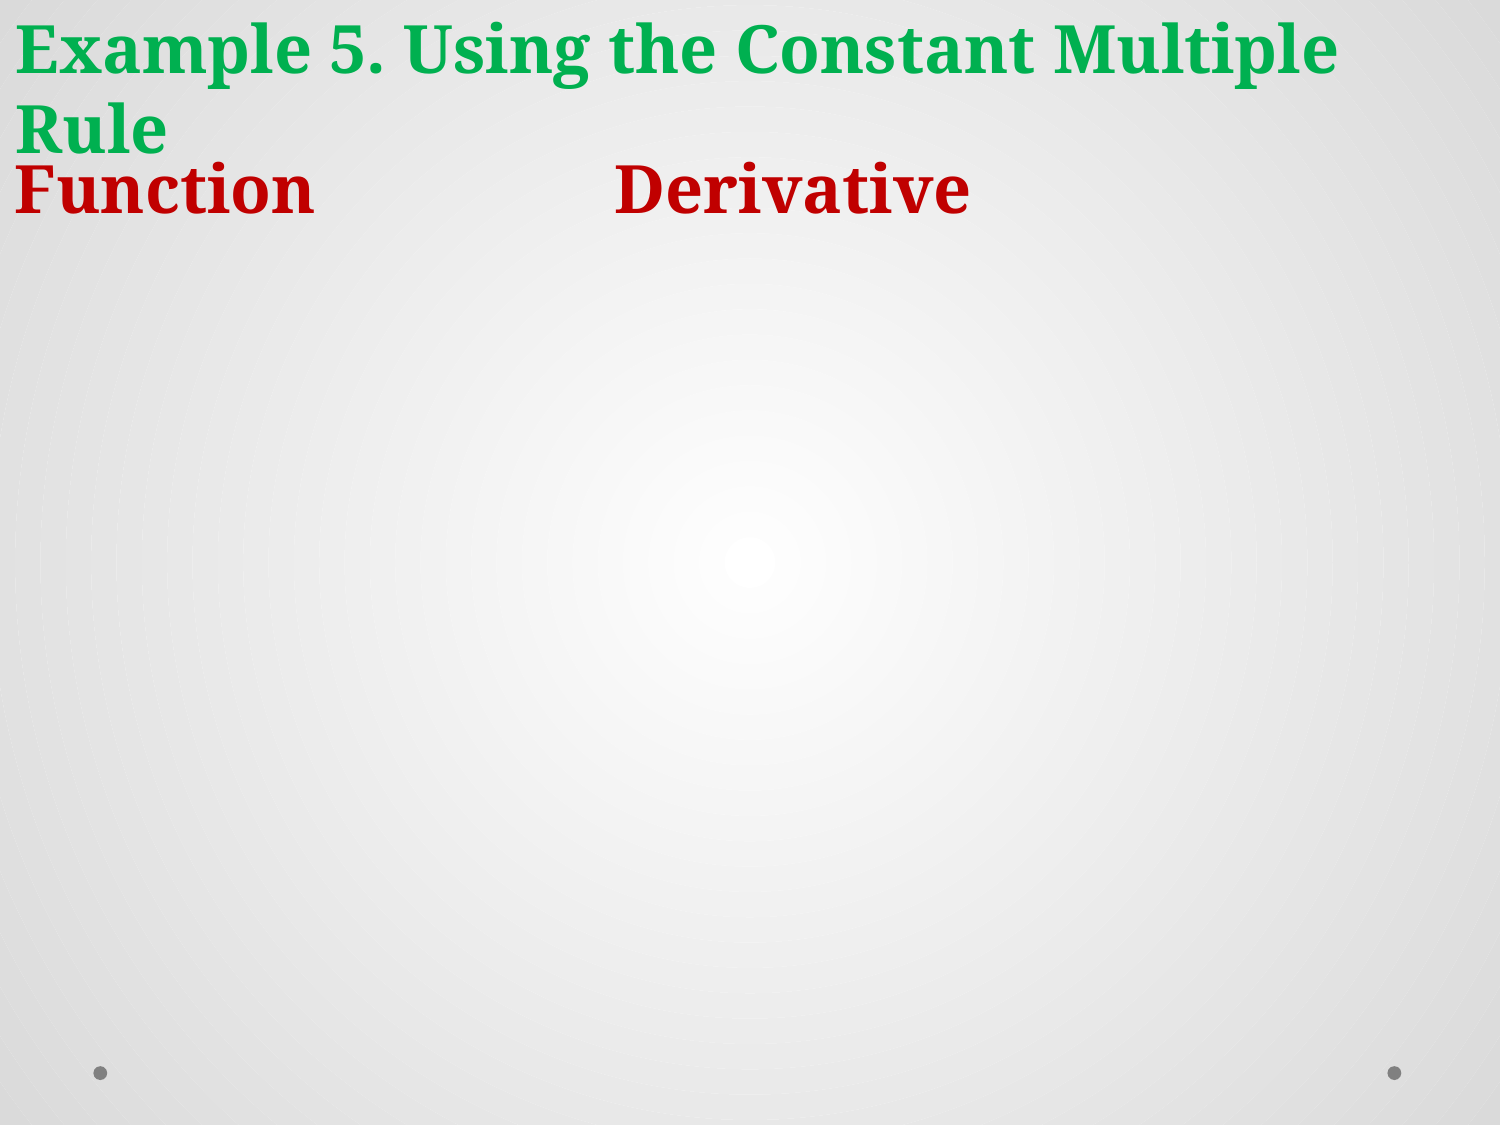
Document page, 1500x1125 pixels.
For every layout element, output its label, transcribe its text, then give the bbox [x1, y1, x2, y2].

text_box Example 5. Using the Constant Multiple Rule [1, 0, 1500, 175]
